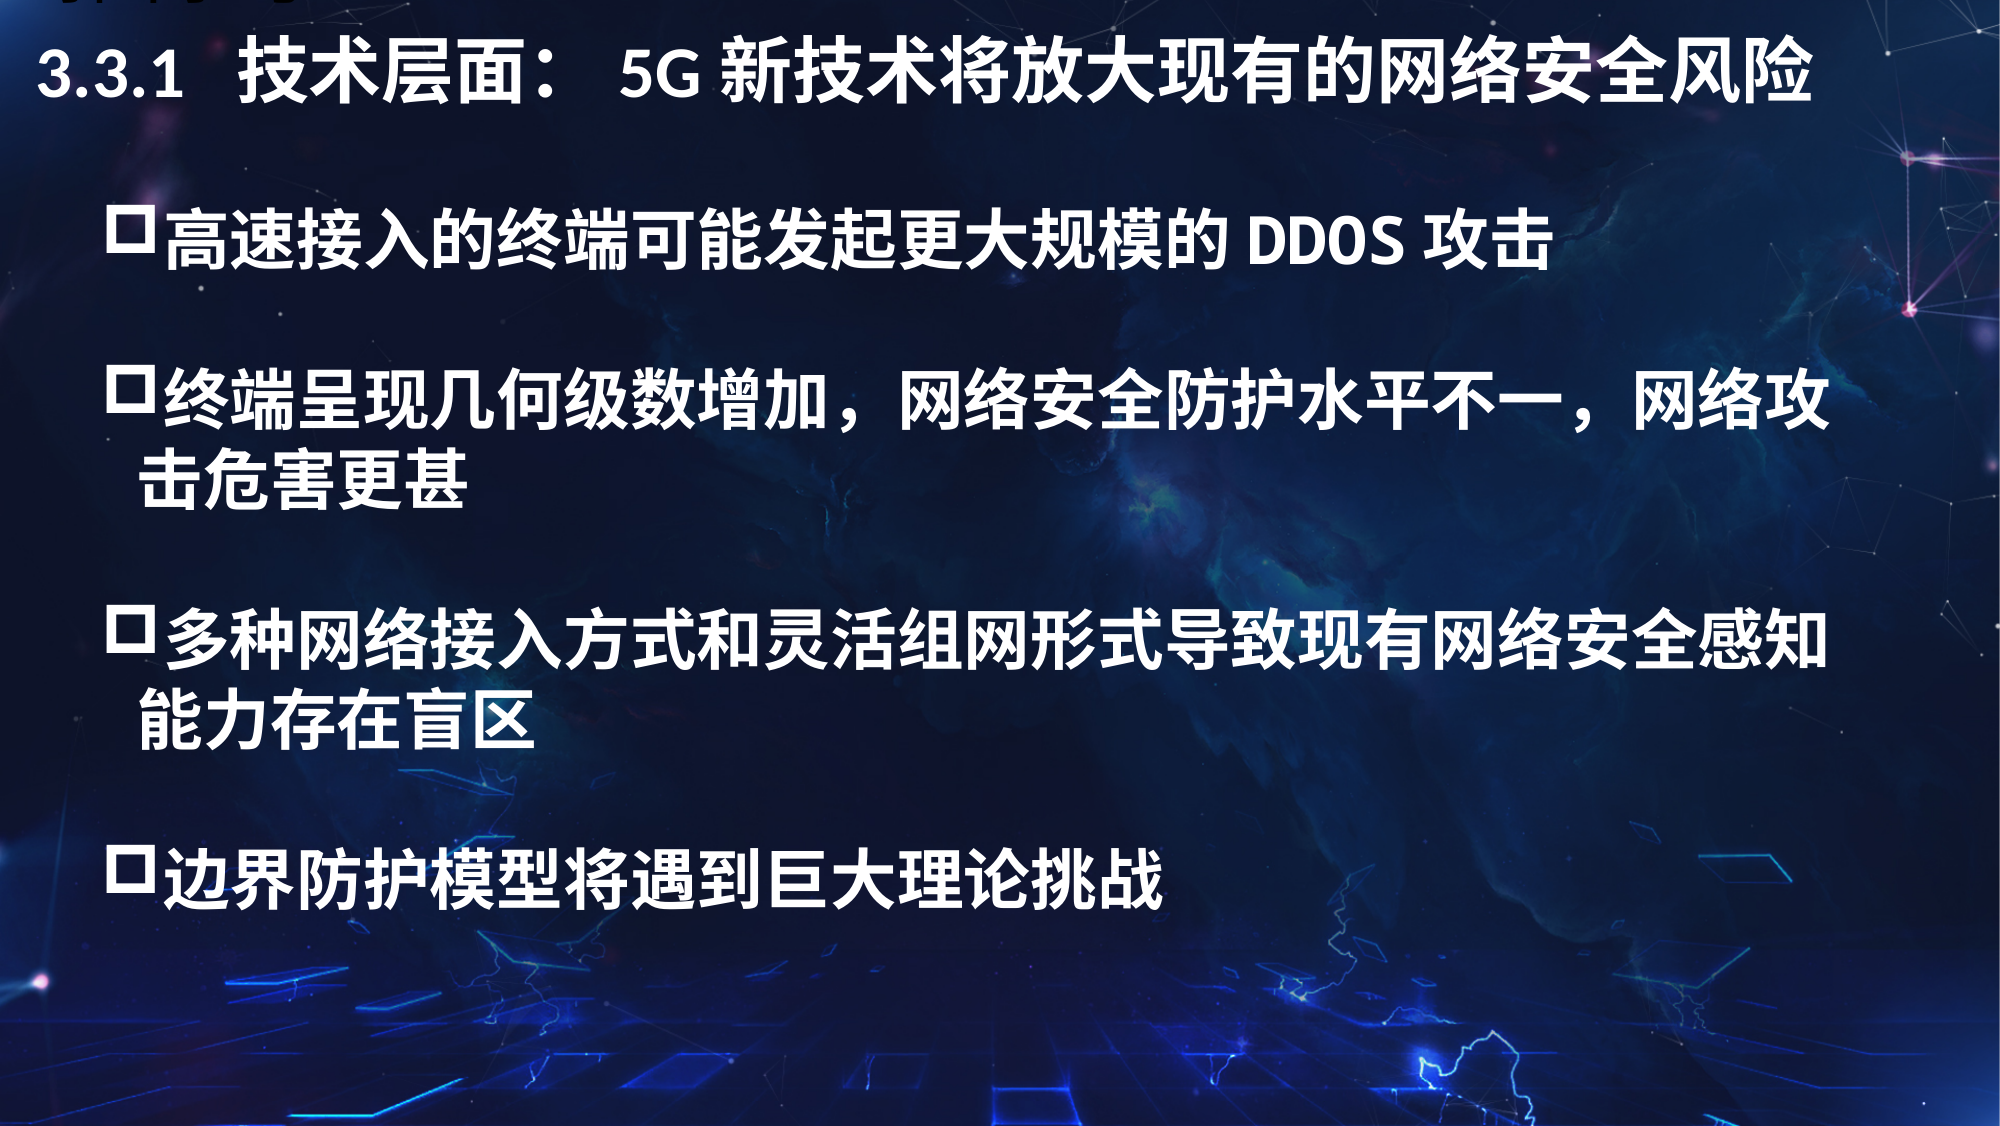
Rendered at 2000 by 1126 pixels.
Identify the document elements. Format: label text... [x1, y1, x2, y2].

title 3.3.1 技术层面：5G新技术将放大现有的网络安全风险 [15, 24, 1879, 119]
picture [0, 0, 2000, 1126]
text_box 高速接入的终端可能发起更大规模的DDOS攻击 终端呈现几何级数增加，网络安全防护水平不一，网络攻击危害更甚 多种网络接入方式和灵活组网形式导致现有网络安全感知能力存在盲区 边界防护模型将遇到巨大理论挑战 [86, 190, 1850, 925]
